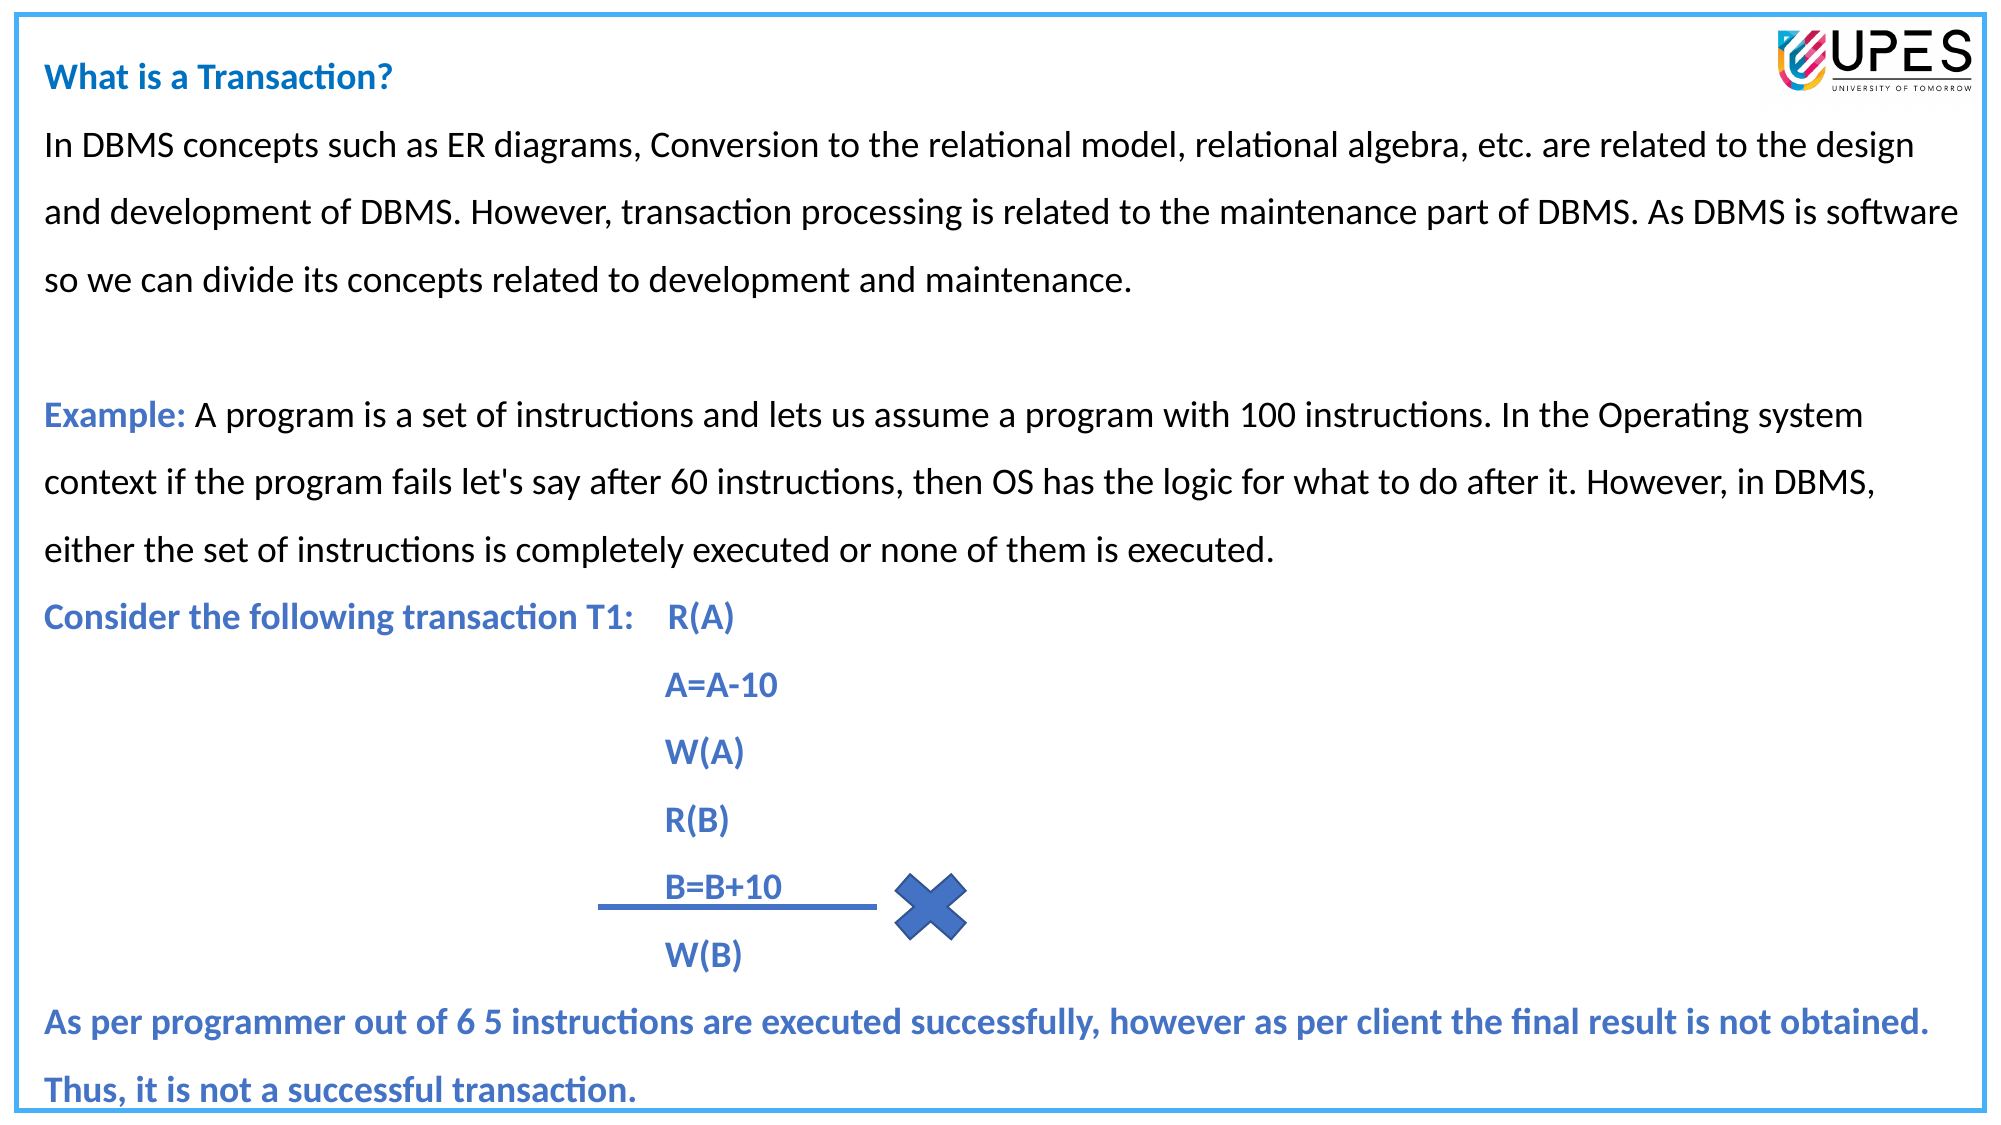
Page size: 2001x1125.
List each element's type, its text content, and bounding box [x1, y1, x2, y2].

text_box What is a Transaction? In DBMS concepts such as ER diagrams, Conversion to the relational model, relational algebra, etc. are related to the design and development of DBMS. However, transaction processing is related to the maintenance part of DBMS. As DBMS is software so we can divide its concepts related to development and maintenance. Example: A program is a set of instructions and lets us assume a program with 100 instructions. In the Operating system context if the program fails let's say after 60 instructions, then OS has the logic for what to do after it. However, in DBMS, either the set of instructions is completely executed or none of them is executed. Consider the following transaction T1: R(A) A=A-10 W(A) R(B) B=B+10 W(B) As per programmer out of 6 5 instructions are executed successfully, however as per client the final result is not obtained. Thus, it is not a successful transaction. [29, 0, 1978, 1125]
text_box [894, 872, 968, 941]
